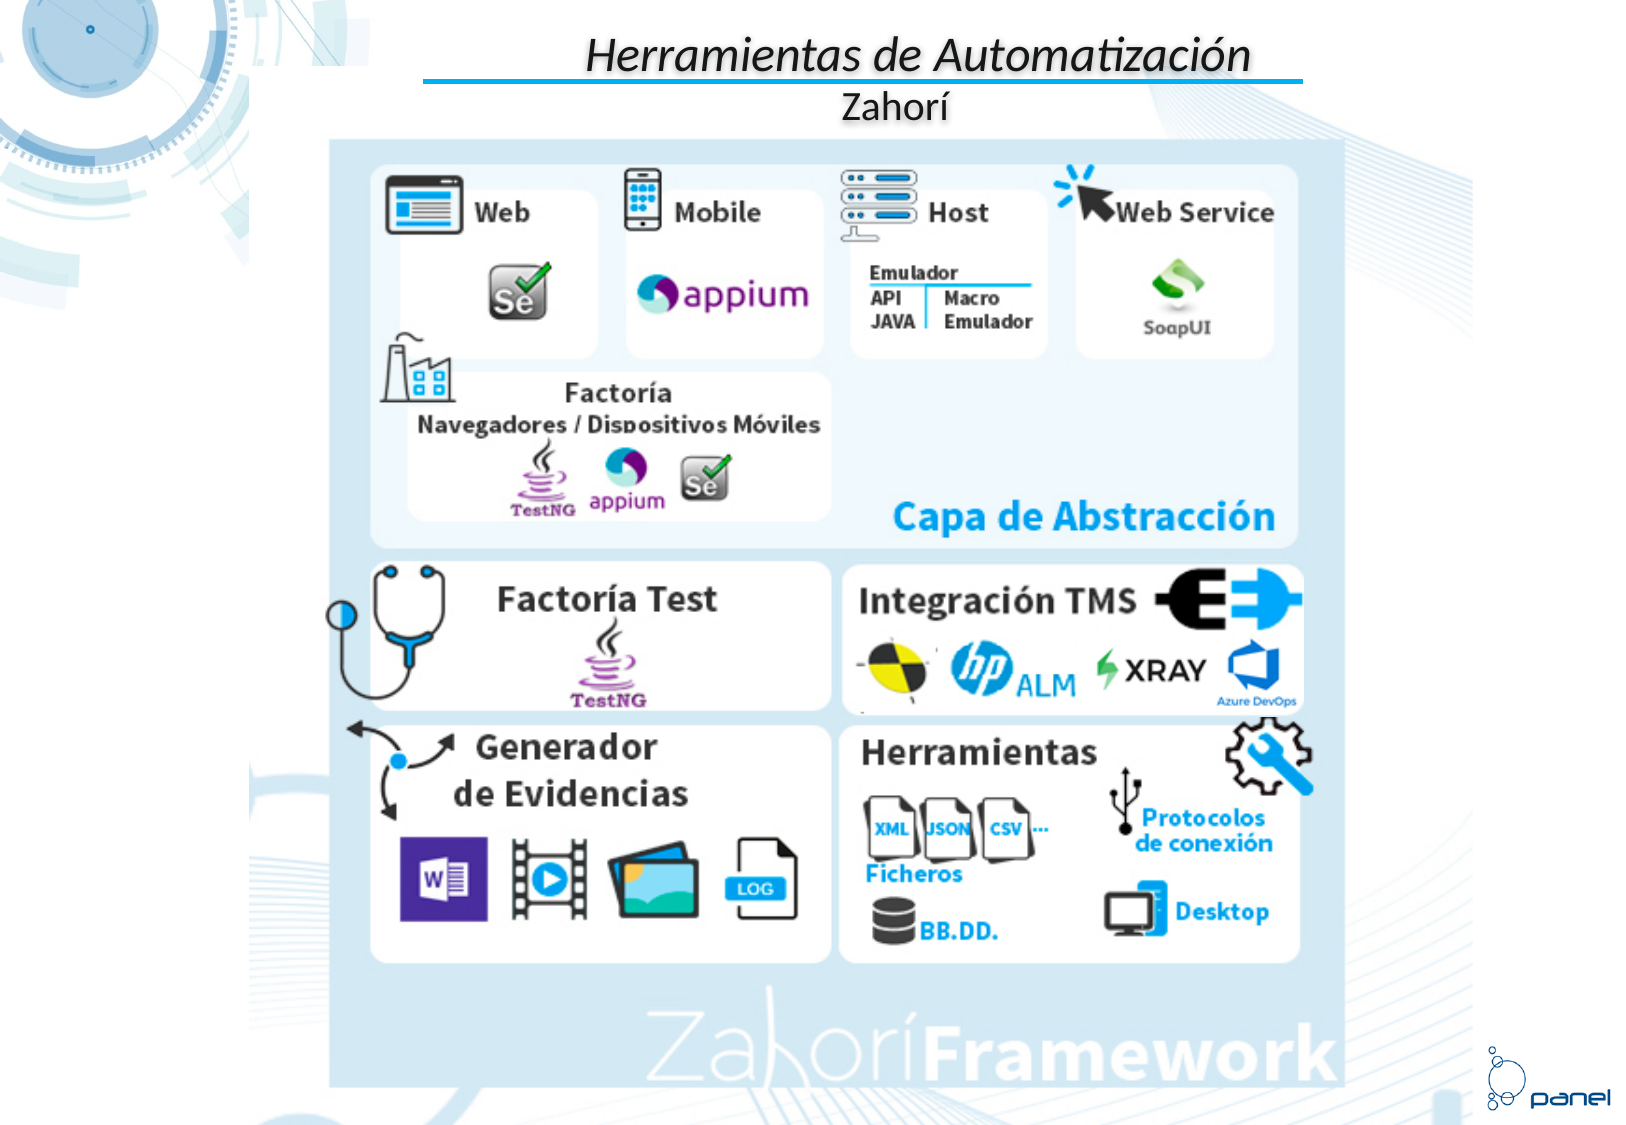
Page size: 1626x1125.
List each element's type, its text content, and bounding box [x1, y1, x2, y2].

picture [0, 0, 1473, 1125]
picture [1476, 1039, 1618, 1118]
text_box Herramientas de Automatización [245, 13, 1593, 89]
